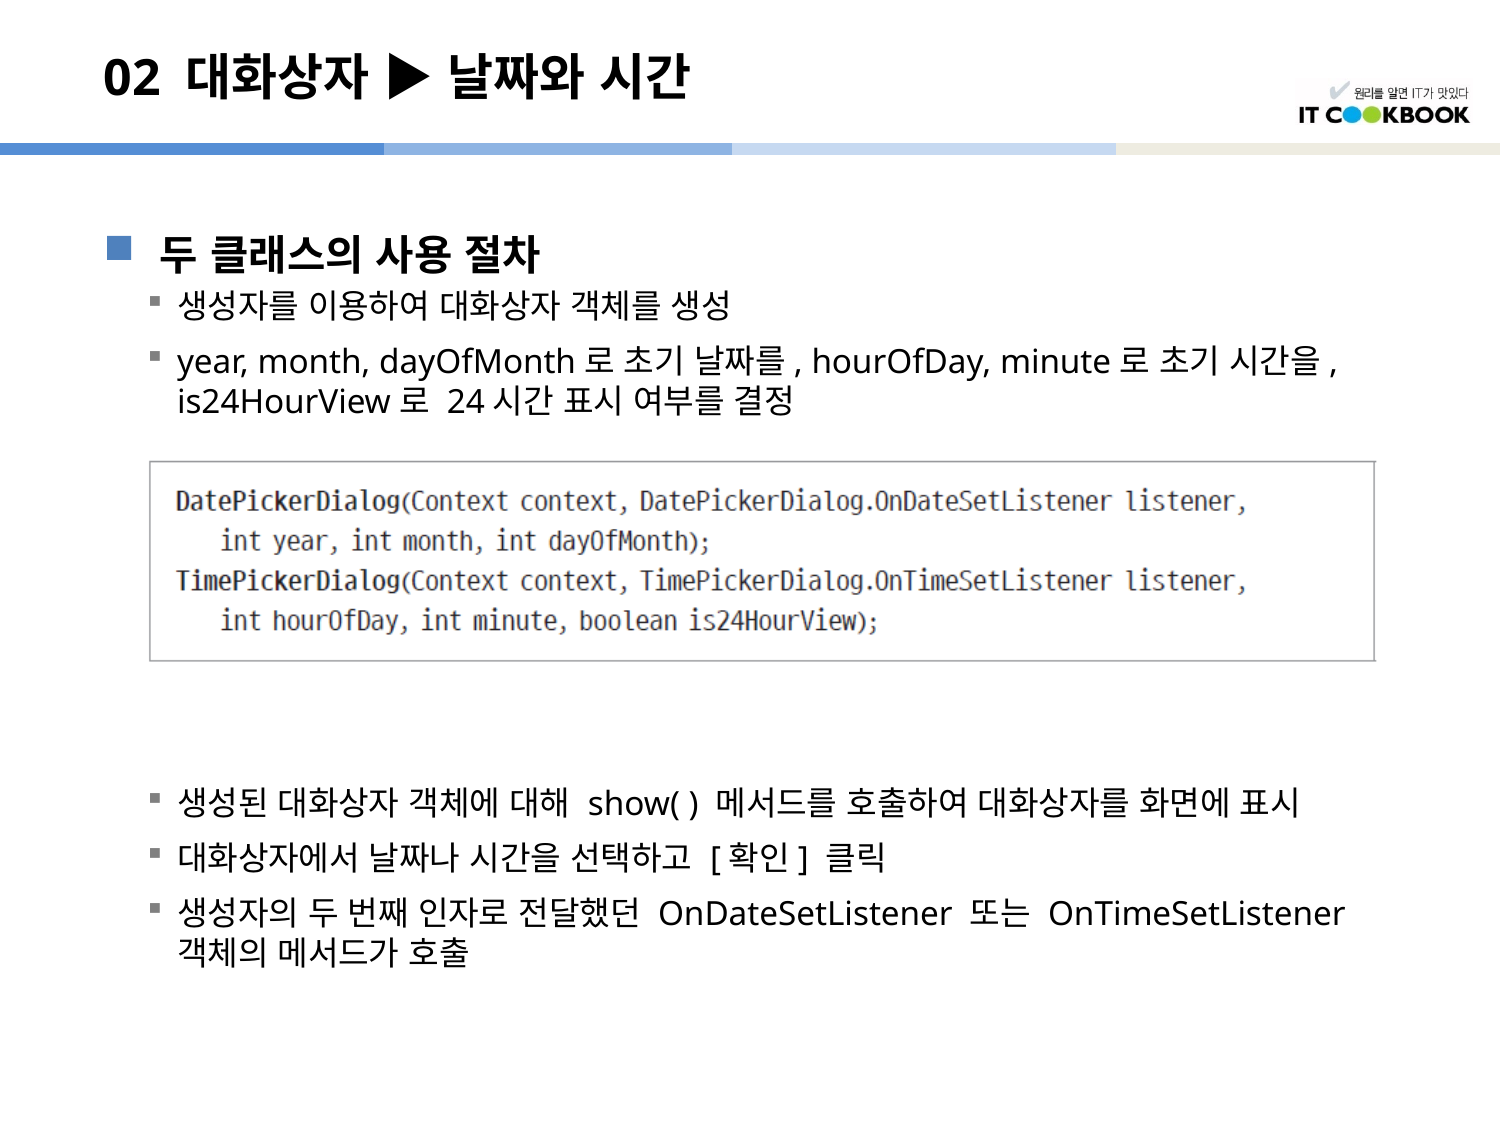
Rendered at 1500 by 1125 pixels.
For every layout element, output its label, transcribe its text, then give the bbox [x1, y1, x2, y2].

picture [138, 443, 1385, 676]
title 02 대화상자 ▶ 날짜와 시간 [88, 30, 1330, 121]
list 두 클래스의 사용 절차 생성자를 이용하여 대화상자 객체를 생성 year, month, dayOfMonth로 초기 날짜를, hourOfDay, minute로 초기 시간을, is24HourView로 24시간 표시 여부를 결정 생성된 대화상자 객체에 대해 show( ) 메서드를 호출하여 대화상자를 화면에 표시 대화상자에서 날짜나 시간을 선택하고 [확인] 클릭 생성자의 두 번째 인자로 전달했던 OnDateSetListener 또는 OnTimeSetListener 객체의 메서드가 호출 [88, 196, 1412, 1083]
picture [1295, 78, 1473, 125]
